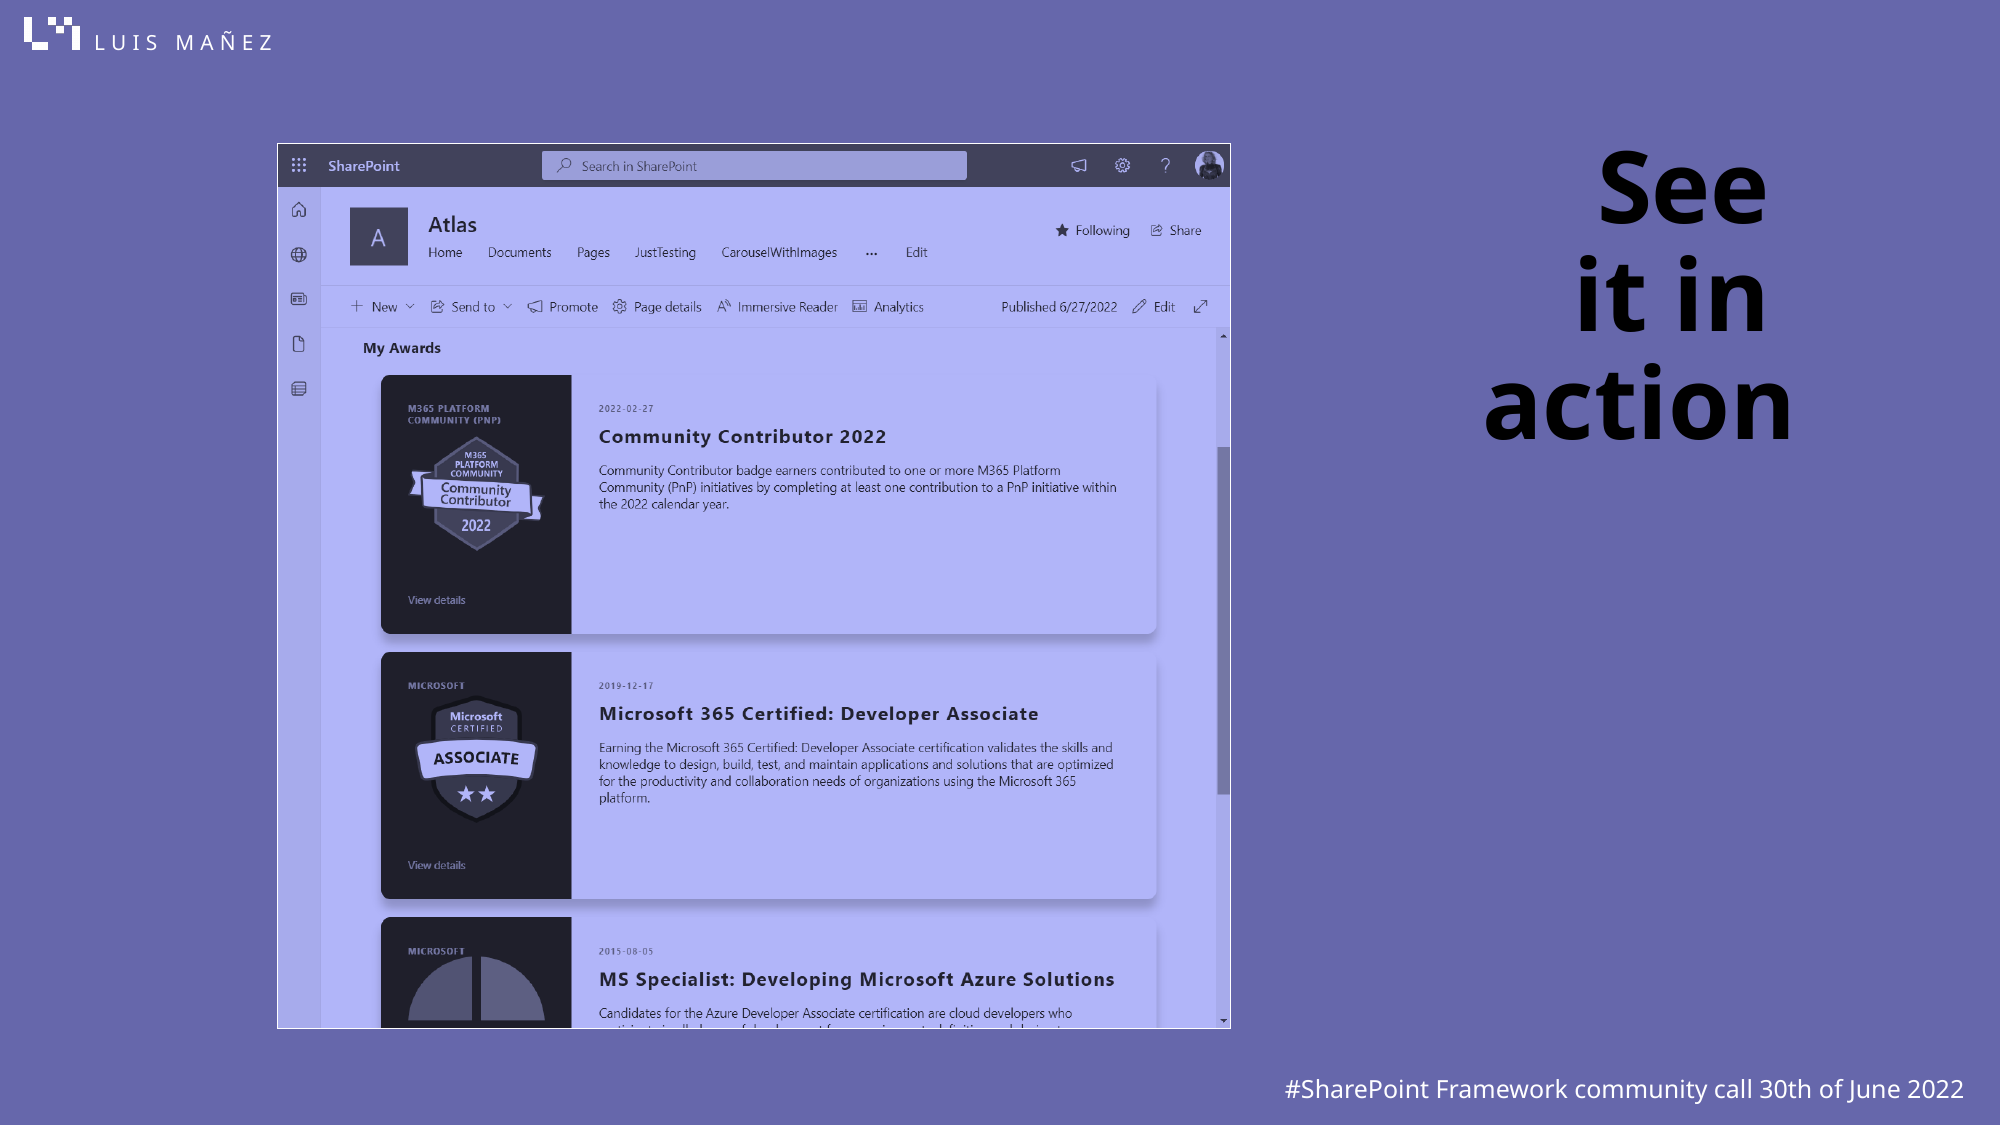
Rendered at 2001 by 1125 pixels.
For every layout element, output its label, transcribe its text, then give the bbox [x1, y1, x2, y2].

title See it in action [1246, 95, 1812, 469]
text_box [24, 17, 393, 63]
picture [277, 143, 1231, 1029]
text_box #SharePoint Framework community call 30th of June 2022 [0, 1066, 1980, 1112]
